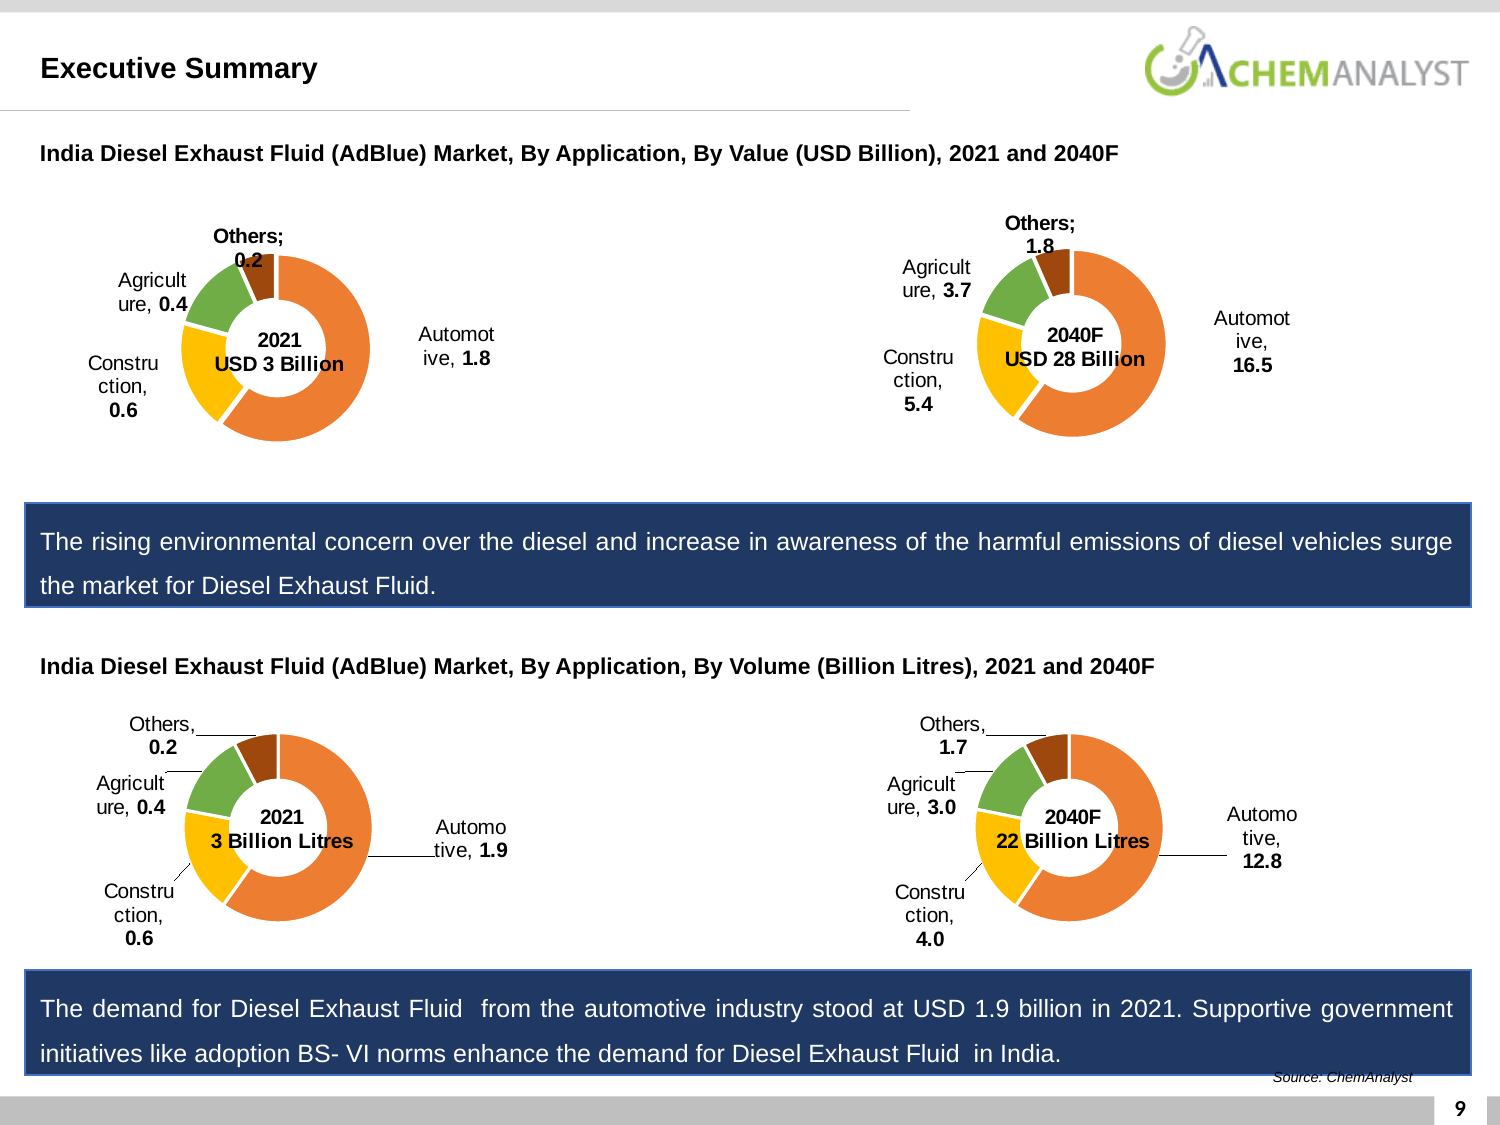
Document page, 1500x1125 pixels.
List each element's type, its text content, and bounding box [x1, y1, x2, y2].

text_box India Diesel Exhaust Fluid (AdBlue) Market, By Application, By Volume (Billion Litres), 2021 and 2040F [25, 630, 1191, 687]
chart [824, 180, 1338, 513]
text_box Executive Summary [25, 31, 1243, 107]
picture [1145, 26, 1479, 113]
chart [28, 185, 542, 518]
chart [33, 688, 542, 974]
text_box India Diesel Exhaust Fluid (AdBlue) Market, By Application, By Value (USD Billion), 2021 and 2040F [25, 117, 1167, 174]
text_box Source: ChemAnalyst [1190, 1060, 1428, 1094]
text_box The demand for Diesel Exhaust Fluid from the automotive industry stood at USD 1.9 billion in 2021. Supportive government initiatives like adoption BS- VI norms enhance the demand for Diesel Exhaust Fluid in India. [24, 969, 1472, 1076]
text_box The rising environmental concern over the diesel and increase in awareness of the harmful emissions of diesel vehicles surge the market for Diesel Exhaust Fluid. [24, 502, 1472, 608]
chart [824, 688, 1333, 974]
